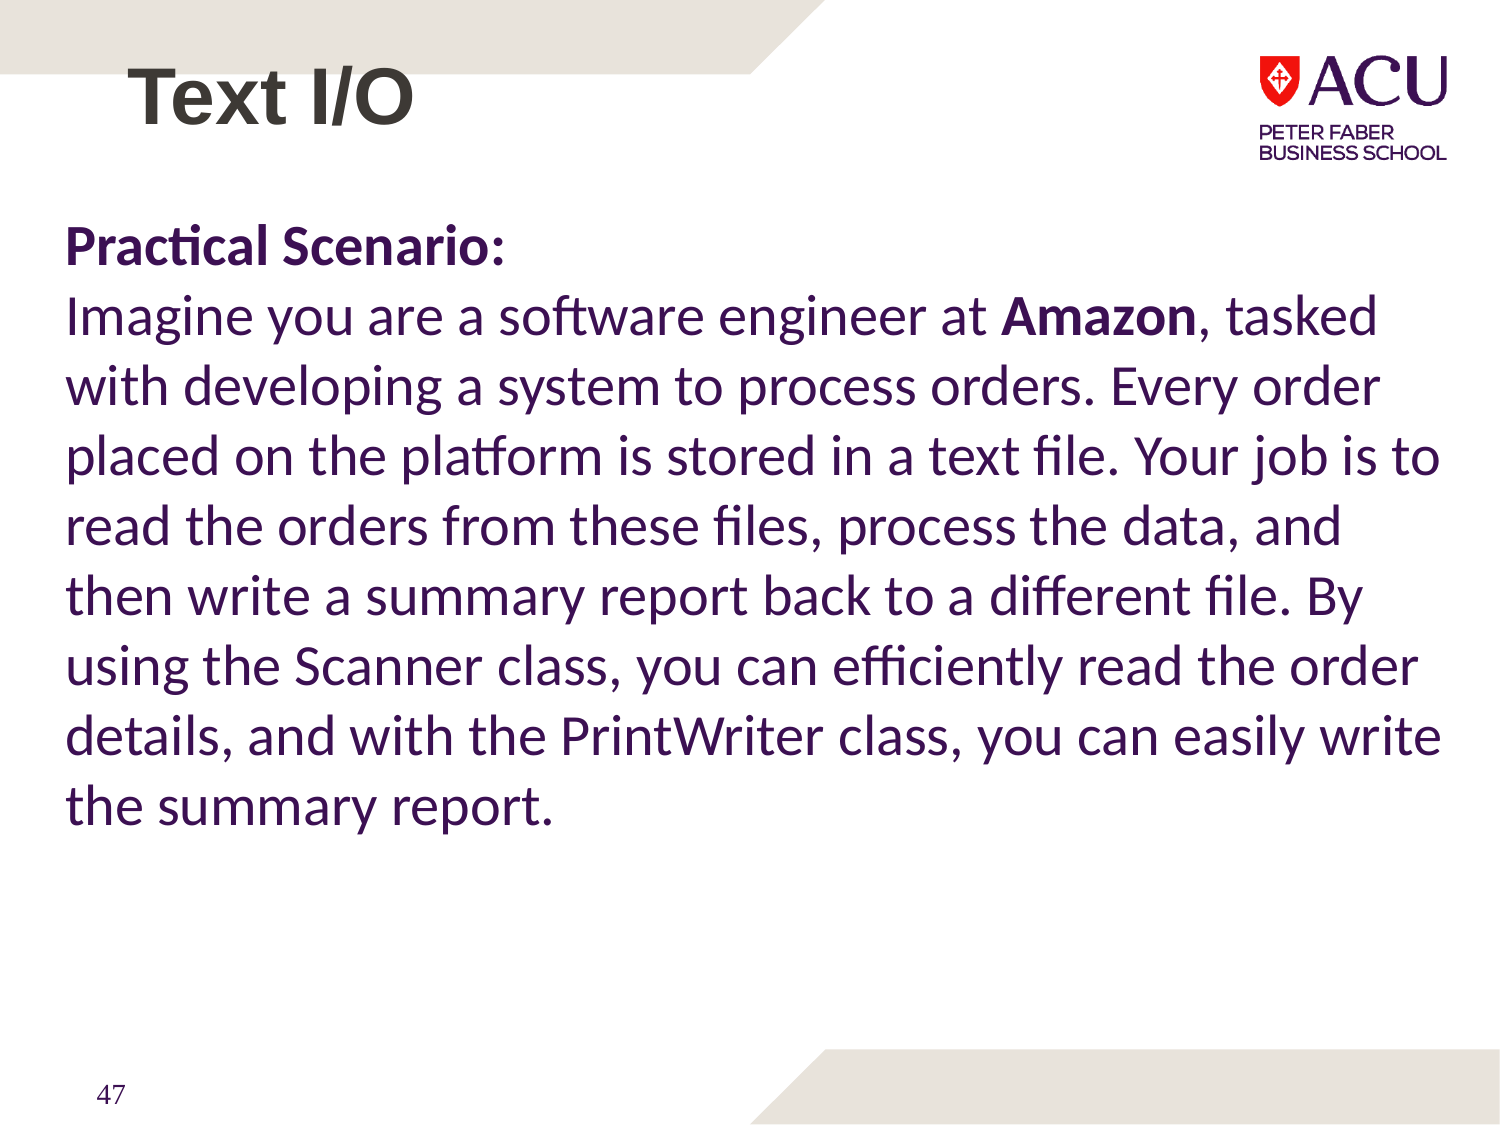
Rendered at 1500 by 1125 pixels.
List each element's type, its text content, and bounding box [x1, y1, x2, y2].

picture [1240, 41, 1466, 175]
slide_number 47 [81, 1068, 156, 1109]
list Practical Scenario: Imagine you are a software engineer at Amazon, tasked with developing a system to process orders. Every order placed on the platform is stored in a text file. Your job is to read the orders from these files, process the data, and then write a summary report back to a different file. By using the Scanner class, you can efficiently read the order details, and with the PrintWriter class, you can easily write the summary report. [50, 200, 1463, 871]
title Text I/O [112, 24, 1388, 160]
